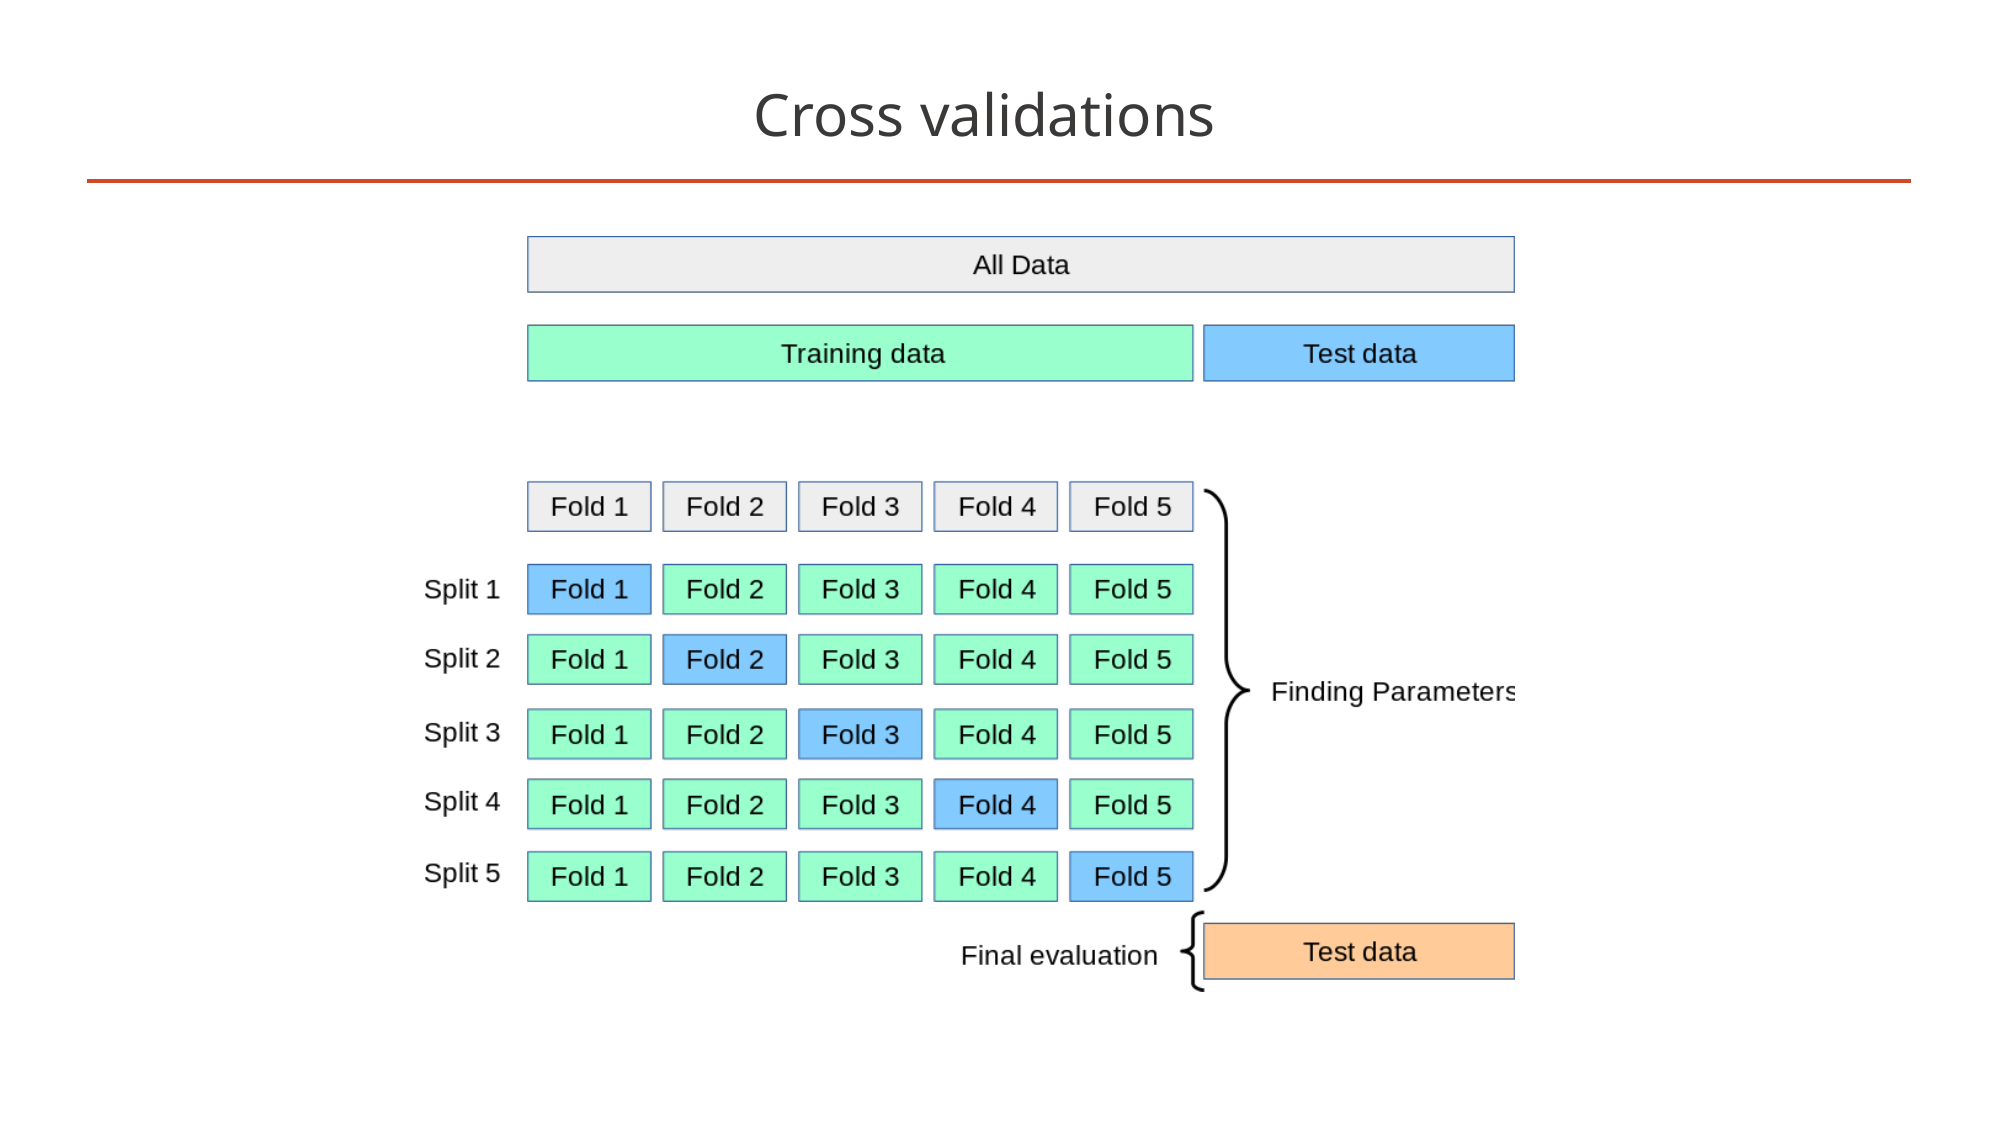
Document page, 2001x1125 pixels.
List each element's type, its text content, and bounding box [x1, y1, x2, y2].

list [425, 236, 1515, 992]
title Cross validations [72, 70, 1912, 163]
